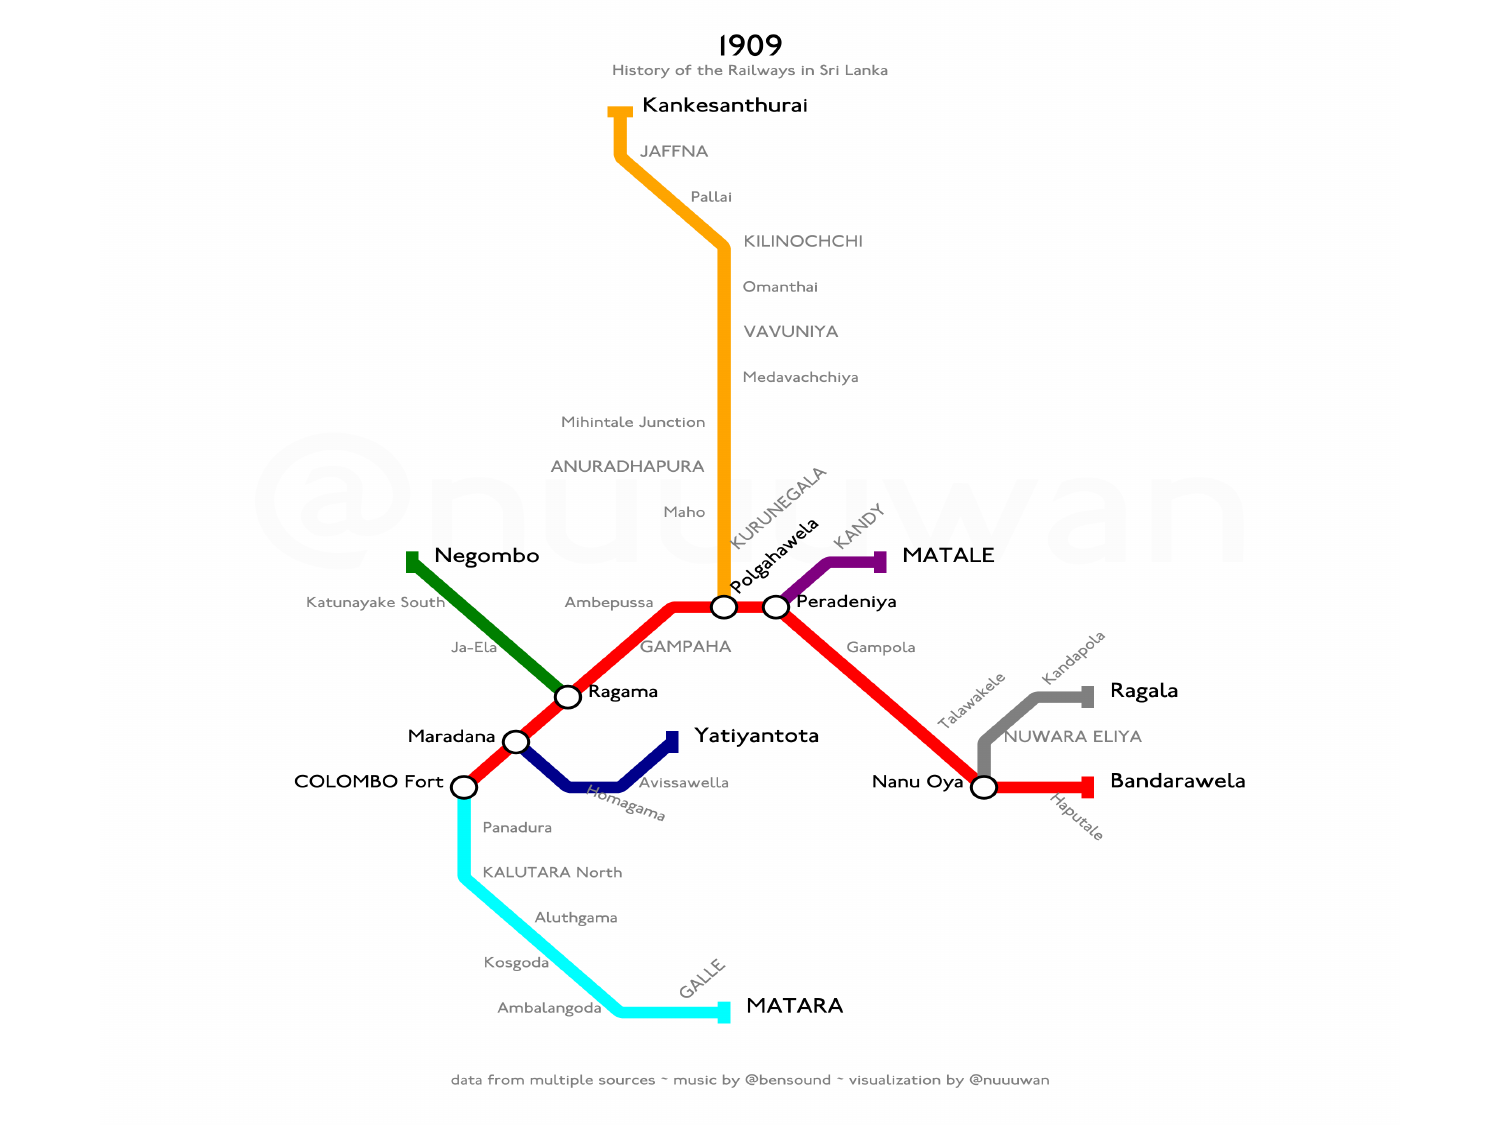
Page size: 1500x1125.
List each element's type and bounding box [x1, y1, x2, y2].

picture [100, 0, 1400, 1125]
